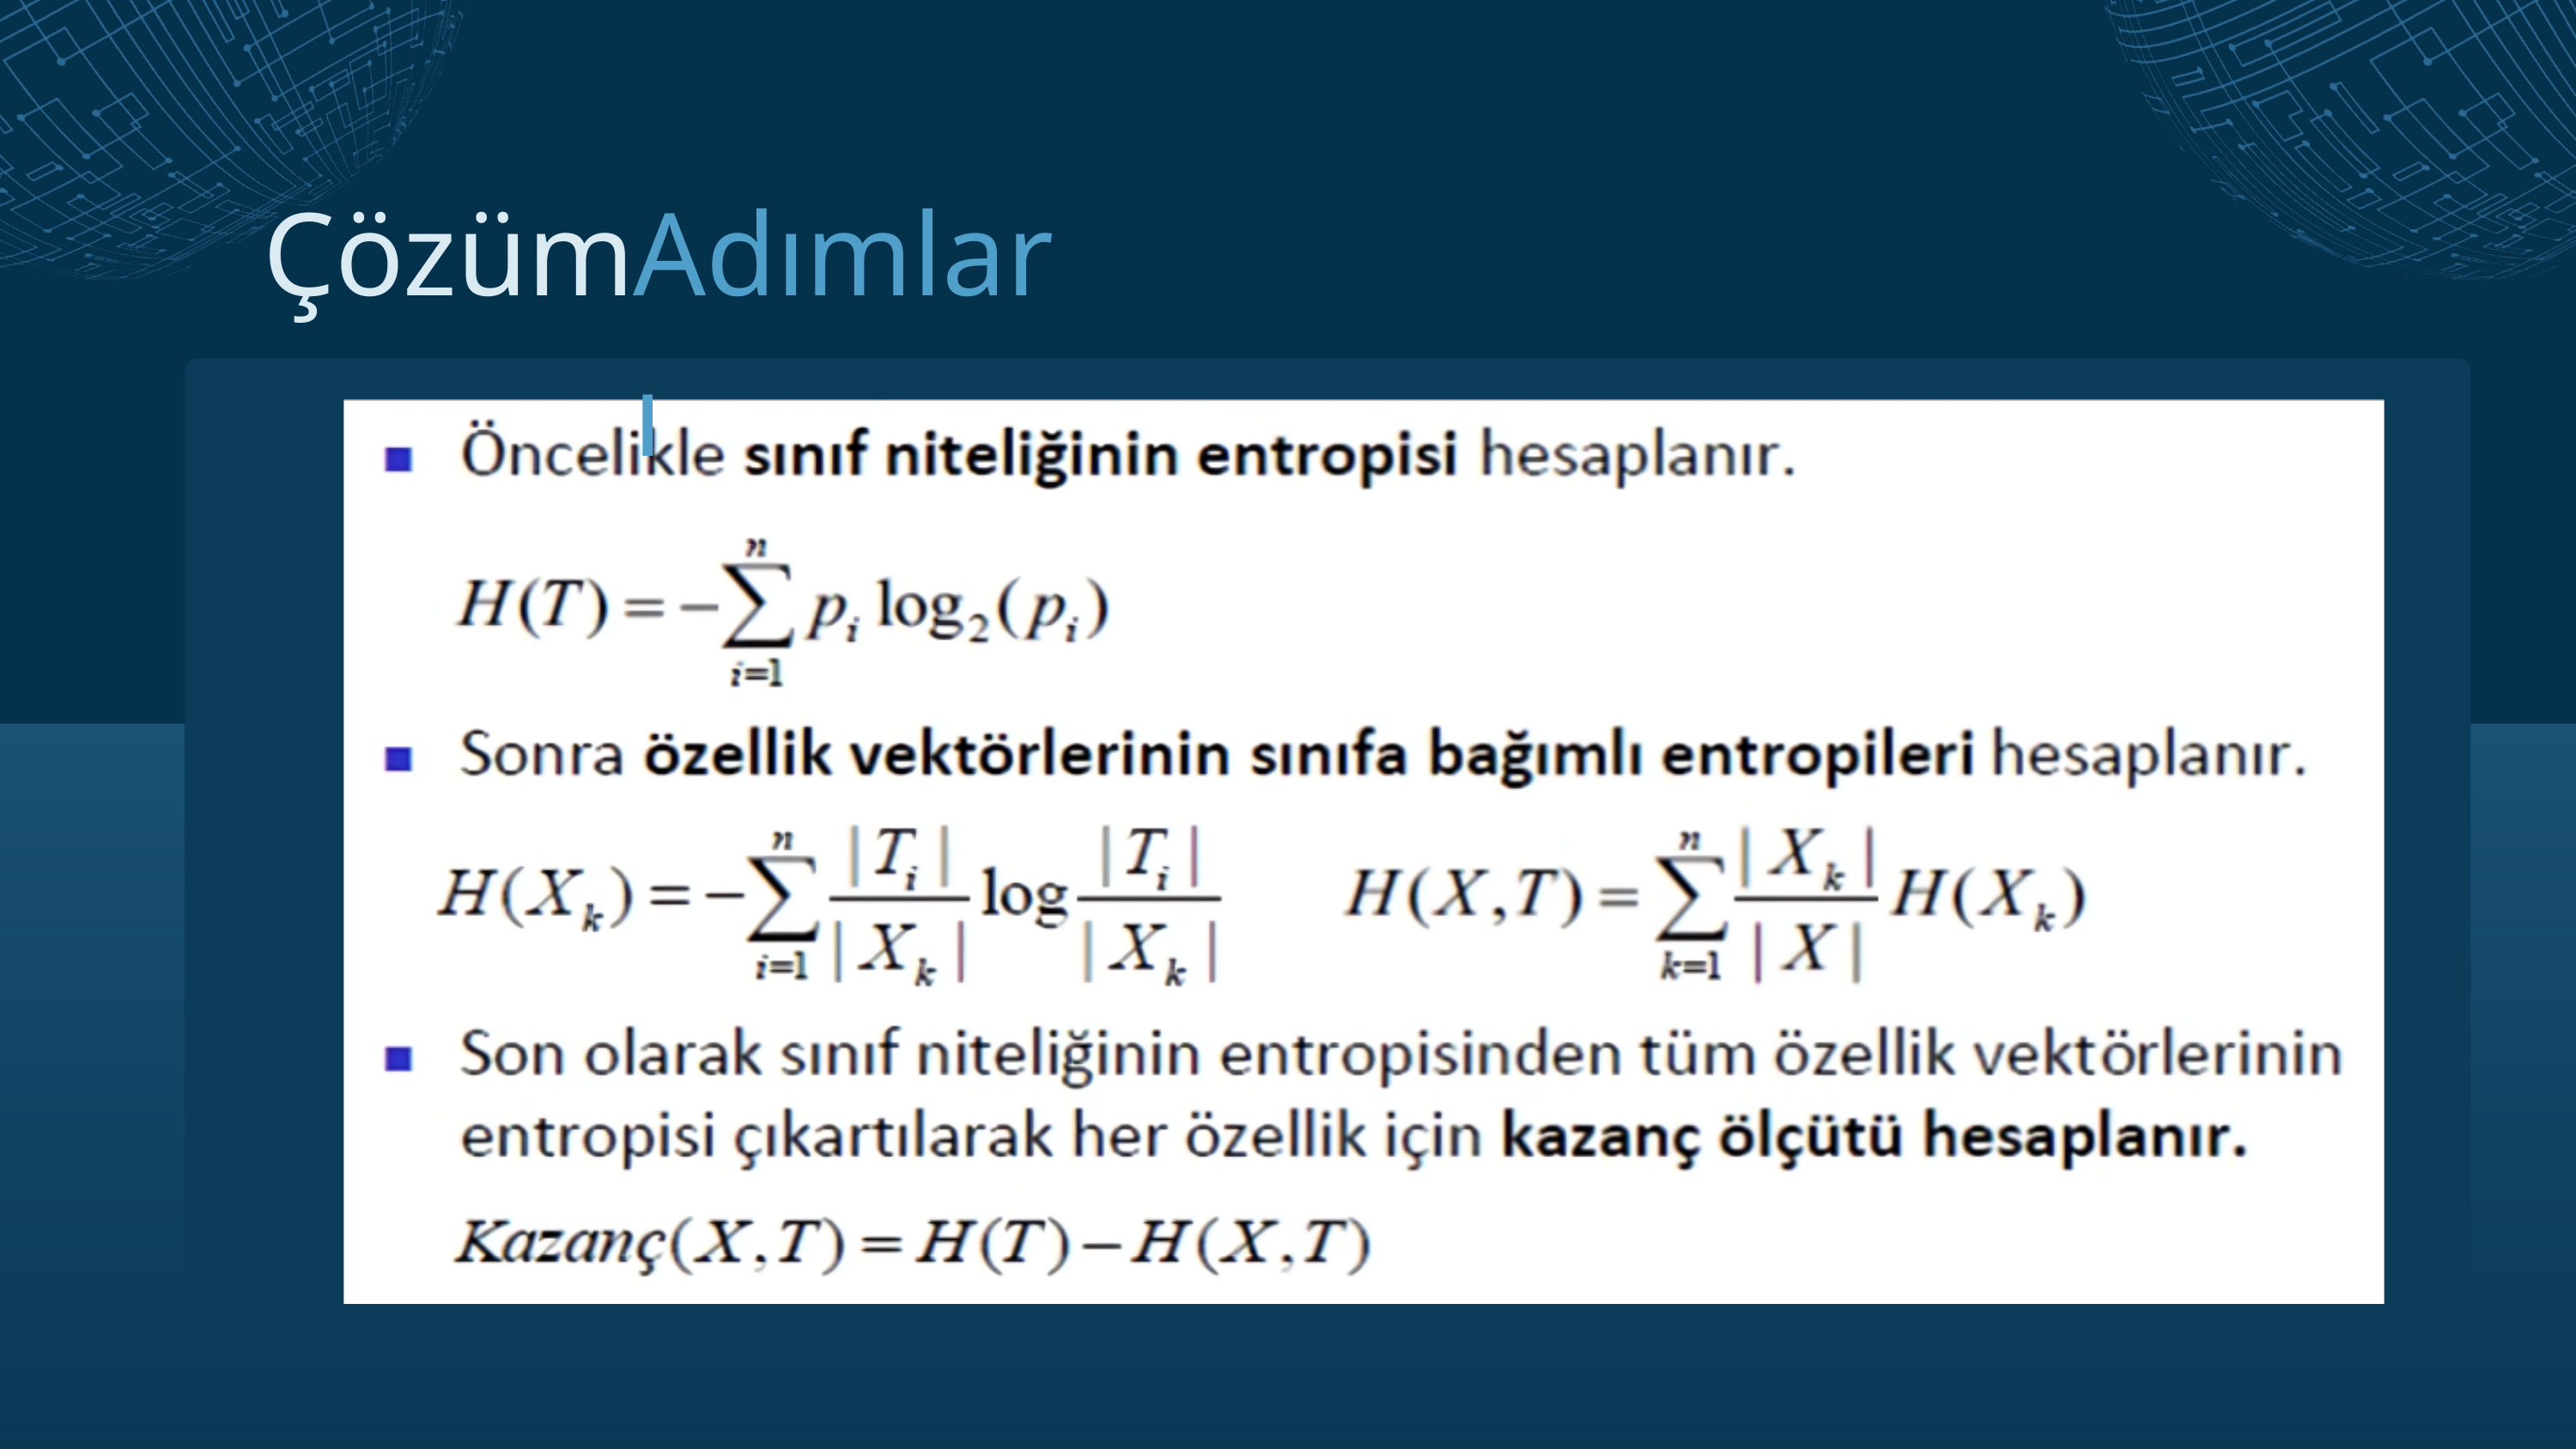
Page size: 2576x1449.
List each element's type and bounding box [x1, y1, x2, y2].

text_box [0, 724, 2576, 1449]
text_box [2093, 0, 2576, 282]
text_box [262, 172, 1072, 310]
text_box [184, 358, 2471, 1304]
text_box [0, 0, 482, 282]
